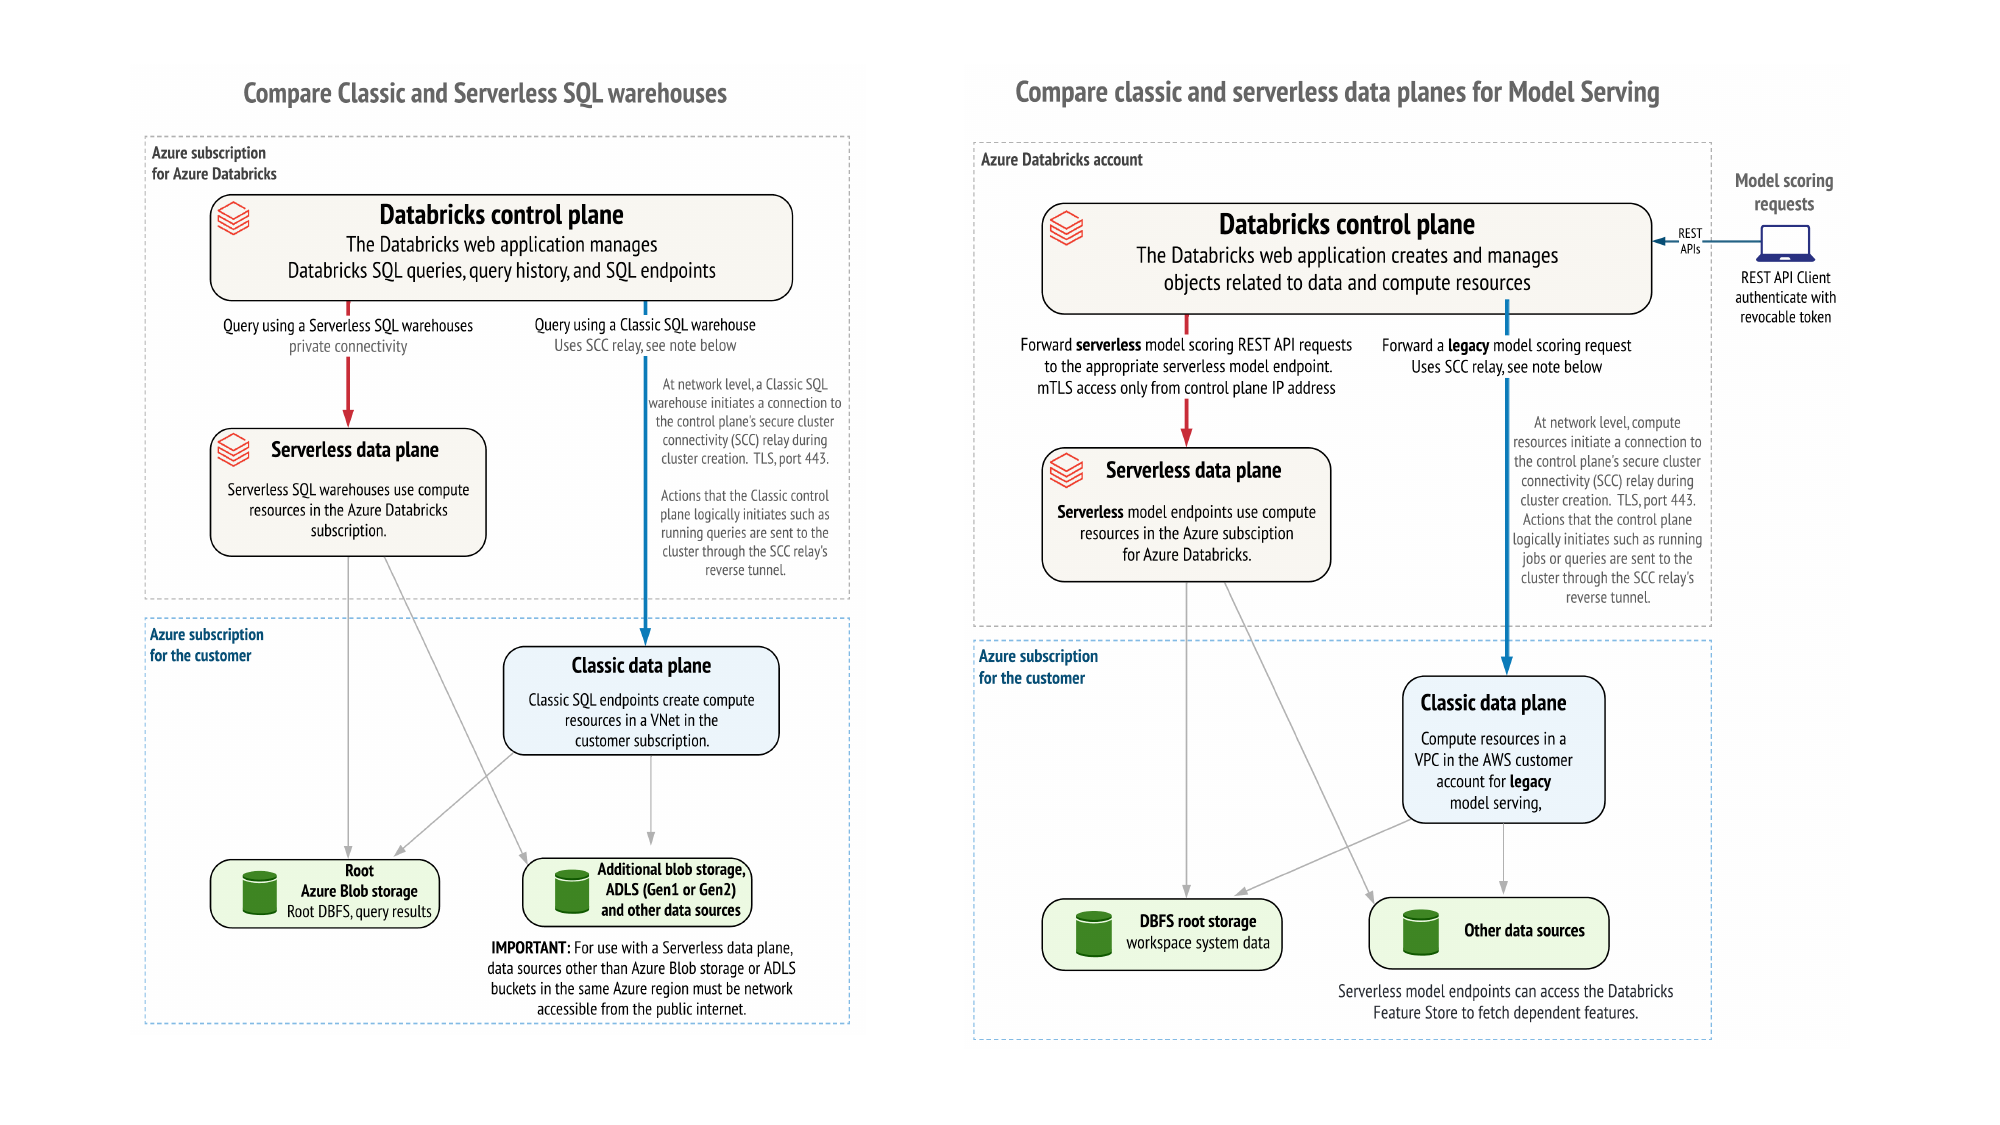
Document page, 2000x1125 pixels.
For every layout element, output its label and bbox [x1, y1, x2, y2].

picture [964, 64, 1850, 1049]
picture [129, 64, 867, 1036]
